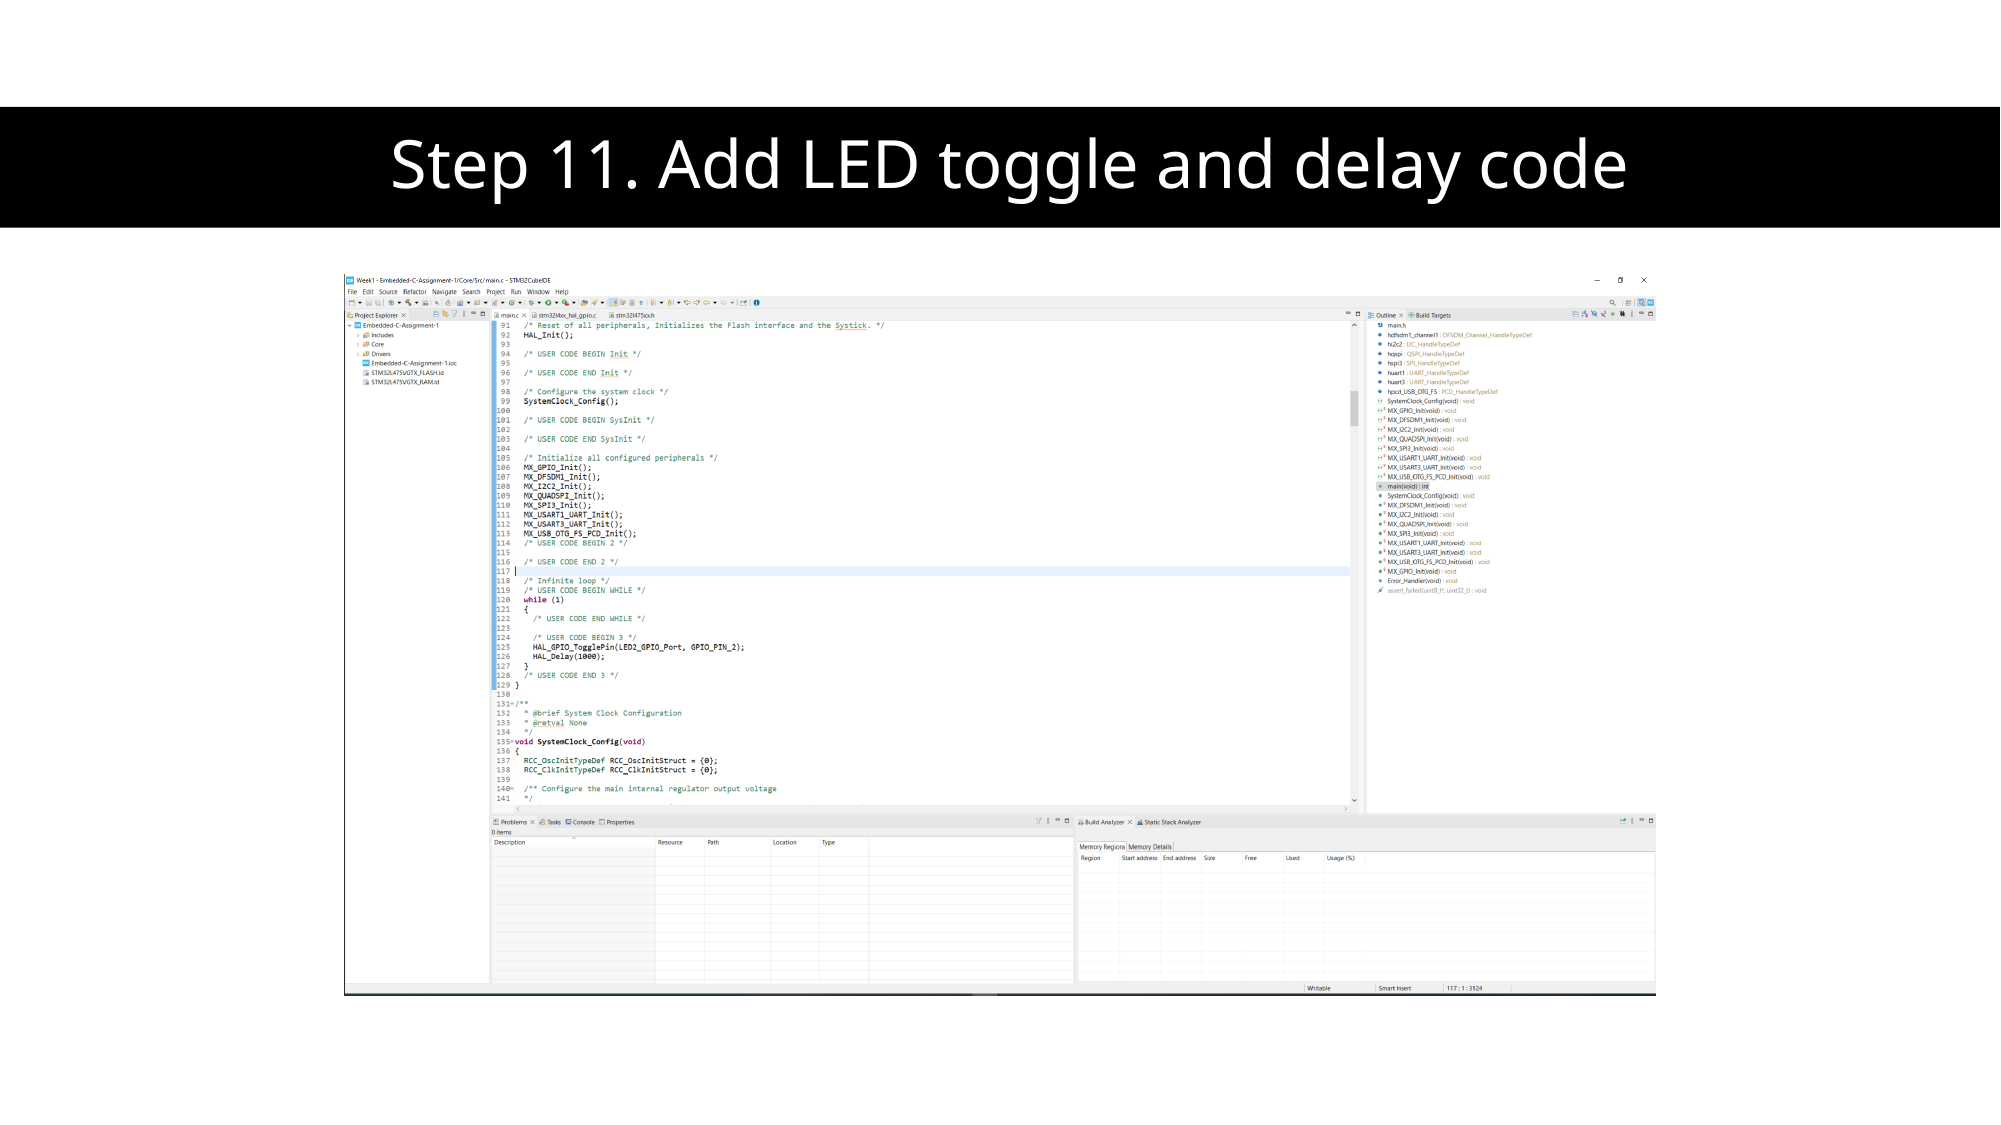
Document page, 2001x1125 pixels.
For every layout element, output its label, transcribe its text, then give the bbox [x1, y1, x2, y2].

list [344, 274, 1656, 996]
text_box [0, 106, 2000, 229]
title Step 11. Add LED toggle and delay code [91, 105, 1931, 228]
